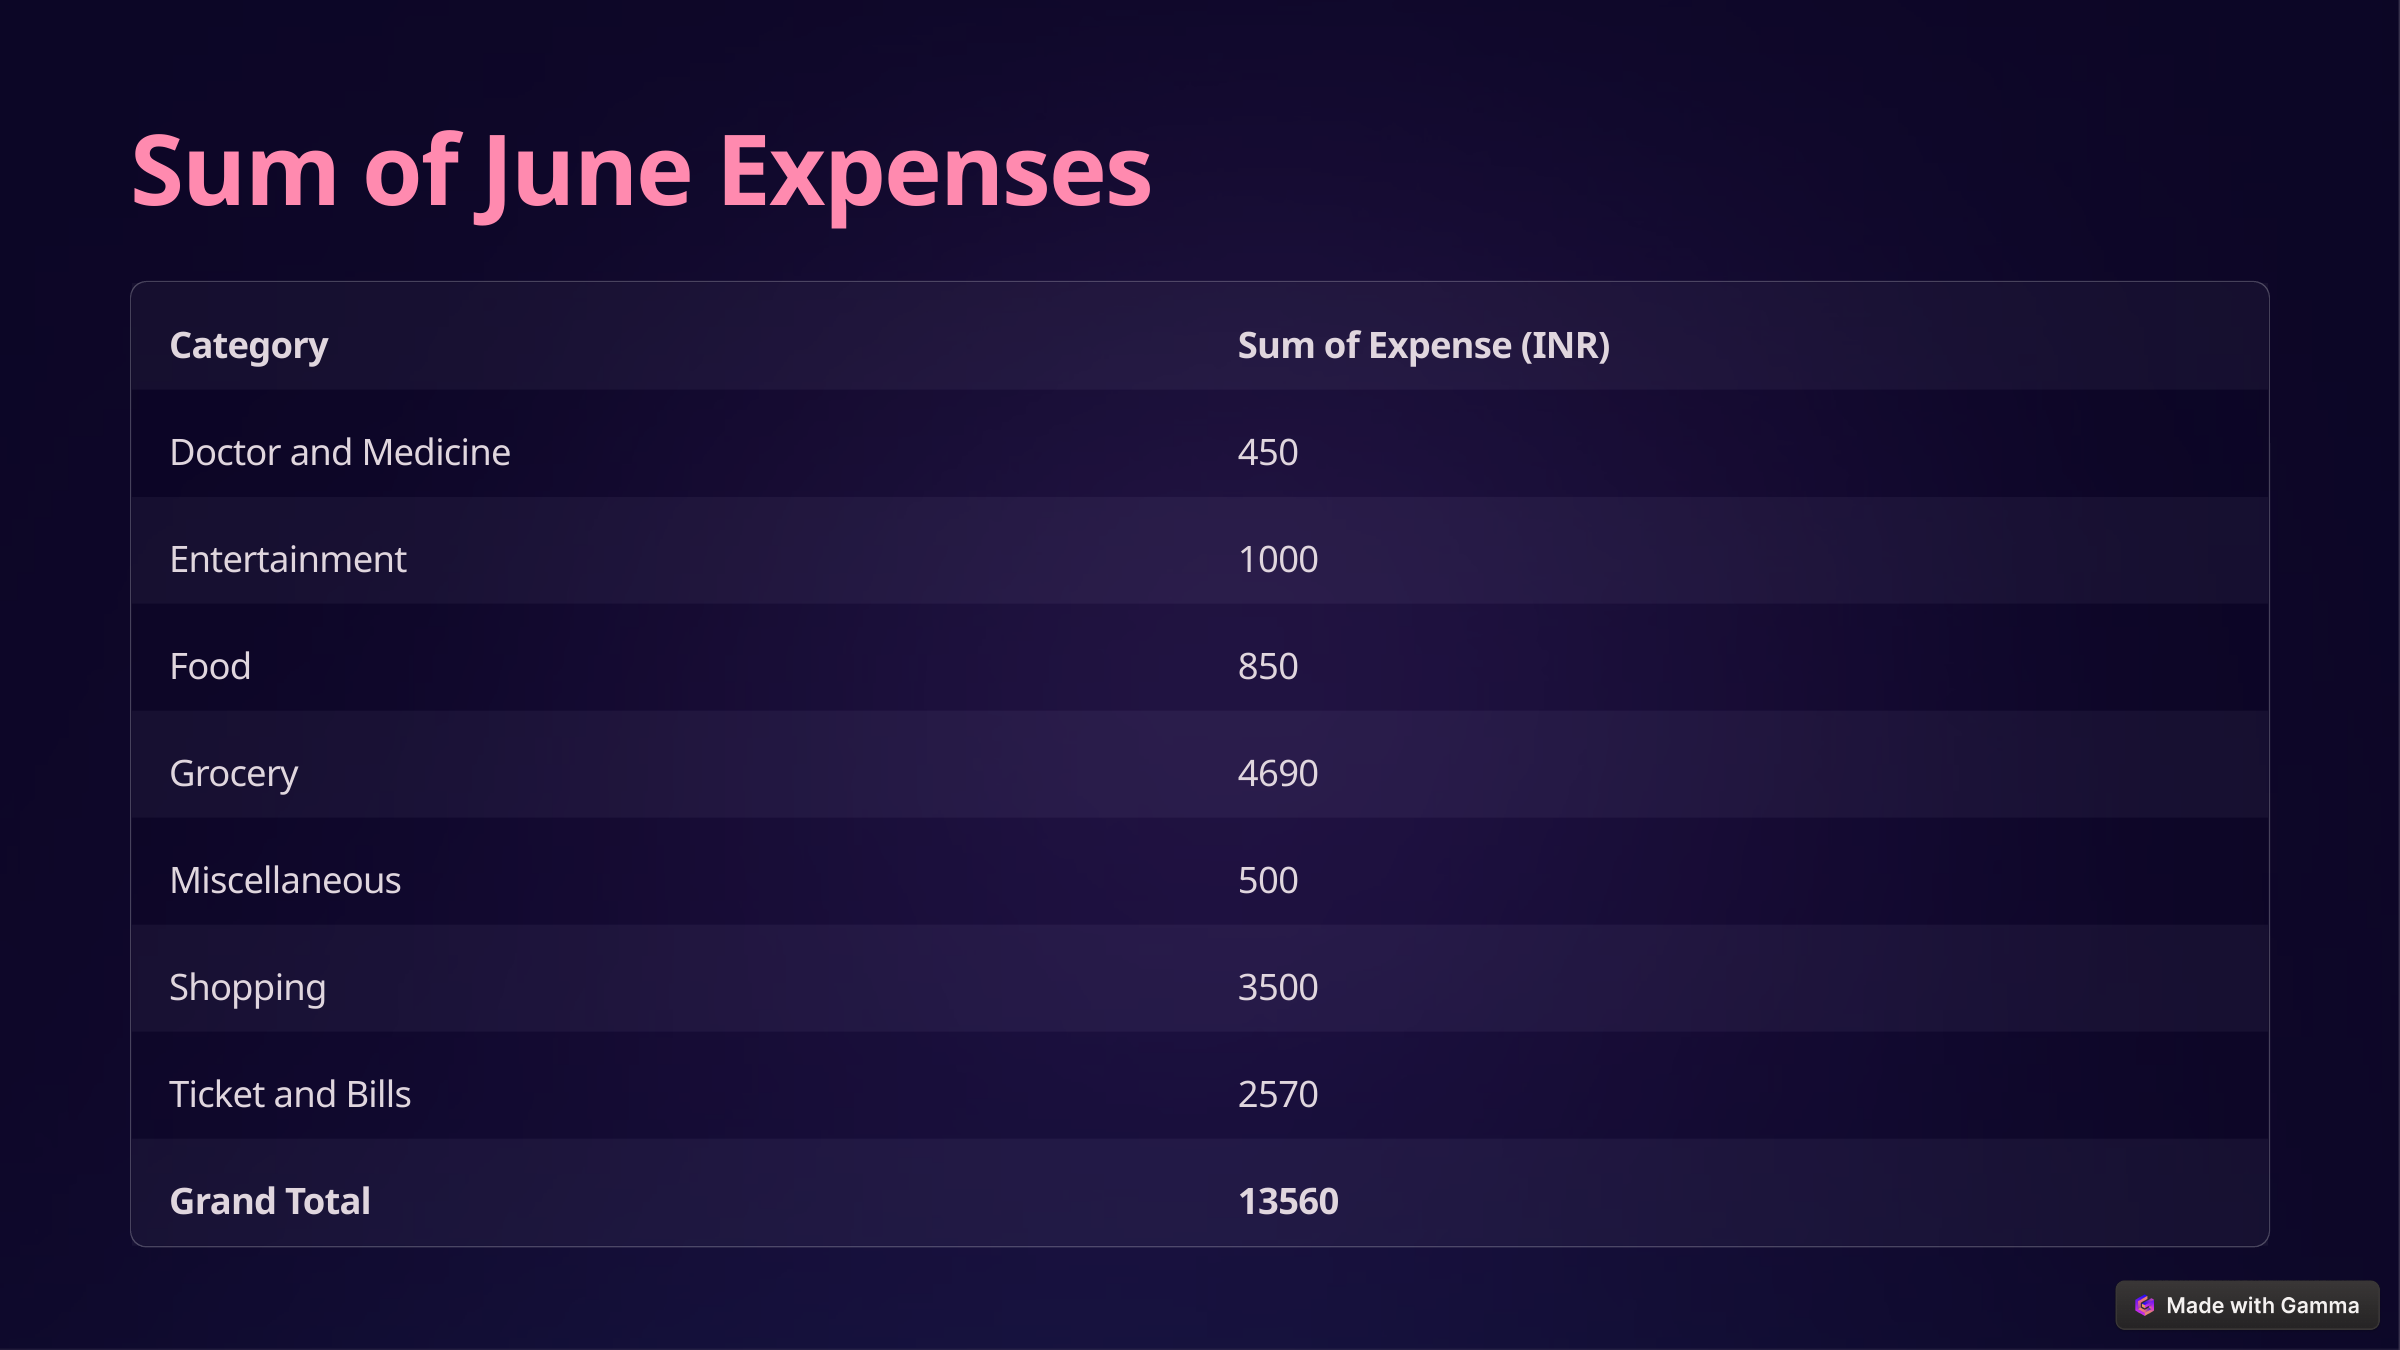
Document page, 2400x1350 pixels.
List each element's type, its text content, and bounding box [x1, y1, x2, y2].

text_box [131, 282, 2269, 389]
text_box Sum of Expense (INR) [1237, 306, 2231, 367]
text_box [131, 389, 2269, 496]
text_box Food [169, 627, 1162, 688]
text_box 500 [1237, 841, 2231, 901]
picture [2106, 1271, 2389, 1339]
text_box [131, 817, 2269, 924]
text_box Category [169, 306, 1162, 367]
text_box [131, 1031, 2269, 1138]
text_box [131, 496, 2269, 603]
text_box 1000 [1237, 520, 2231, 581]
text_box 13560 [1237, 1162, 2231, 1222]
text_box Doctor and Medicine [169, 413, 1162, 474]
text_box Grocery [169, 734, 1162, 794]
text_box [131, 603, 2269, 710]
text_box Grand Total [169, 1162, 1162, 1222]
text_box [131, 1138, 2269, 1246]
text_box 450 [1237, 413, 2231, 474]
text_box Sum of June Expenses [130, 103, 1111, 226]
text_box [131, 710, 2269, 817]
text_box [131, 924, 2269, 1031]
text_box 2570 [1237, 1055, 2231, 1115]
text_box Entertainment [169, 520, 1162, 581]
text_box 850 [1237, 627, 2231, 688]
text_box 4690 [1237, 734, 2231, 794]
text_box Ticket and Bills [169, 1055, 1162, 1115]
text_box 3500 [1237, 948, 2231, 1008]
text_box Shopping [169, 948, 1162, 1008]
text_box Miscellaneous [169, 841, 1162, 901]
